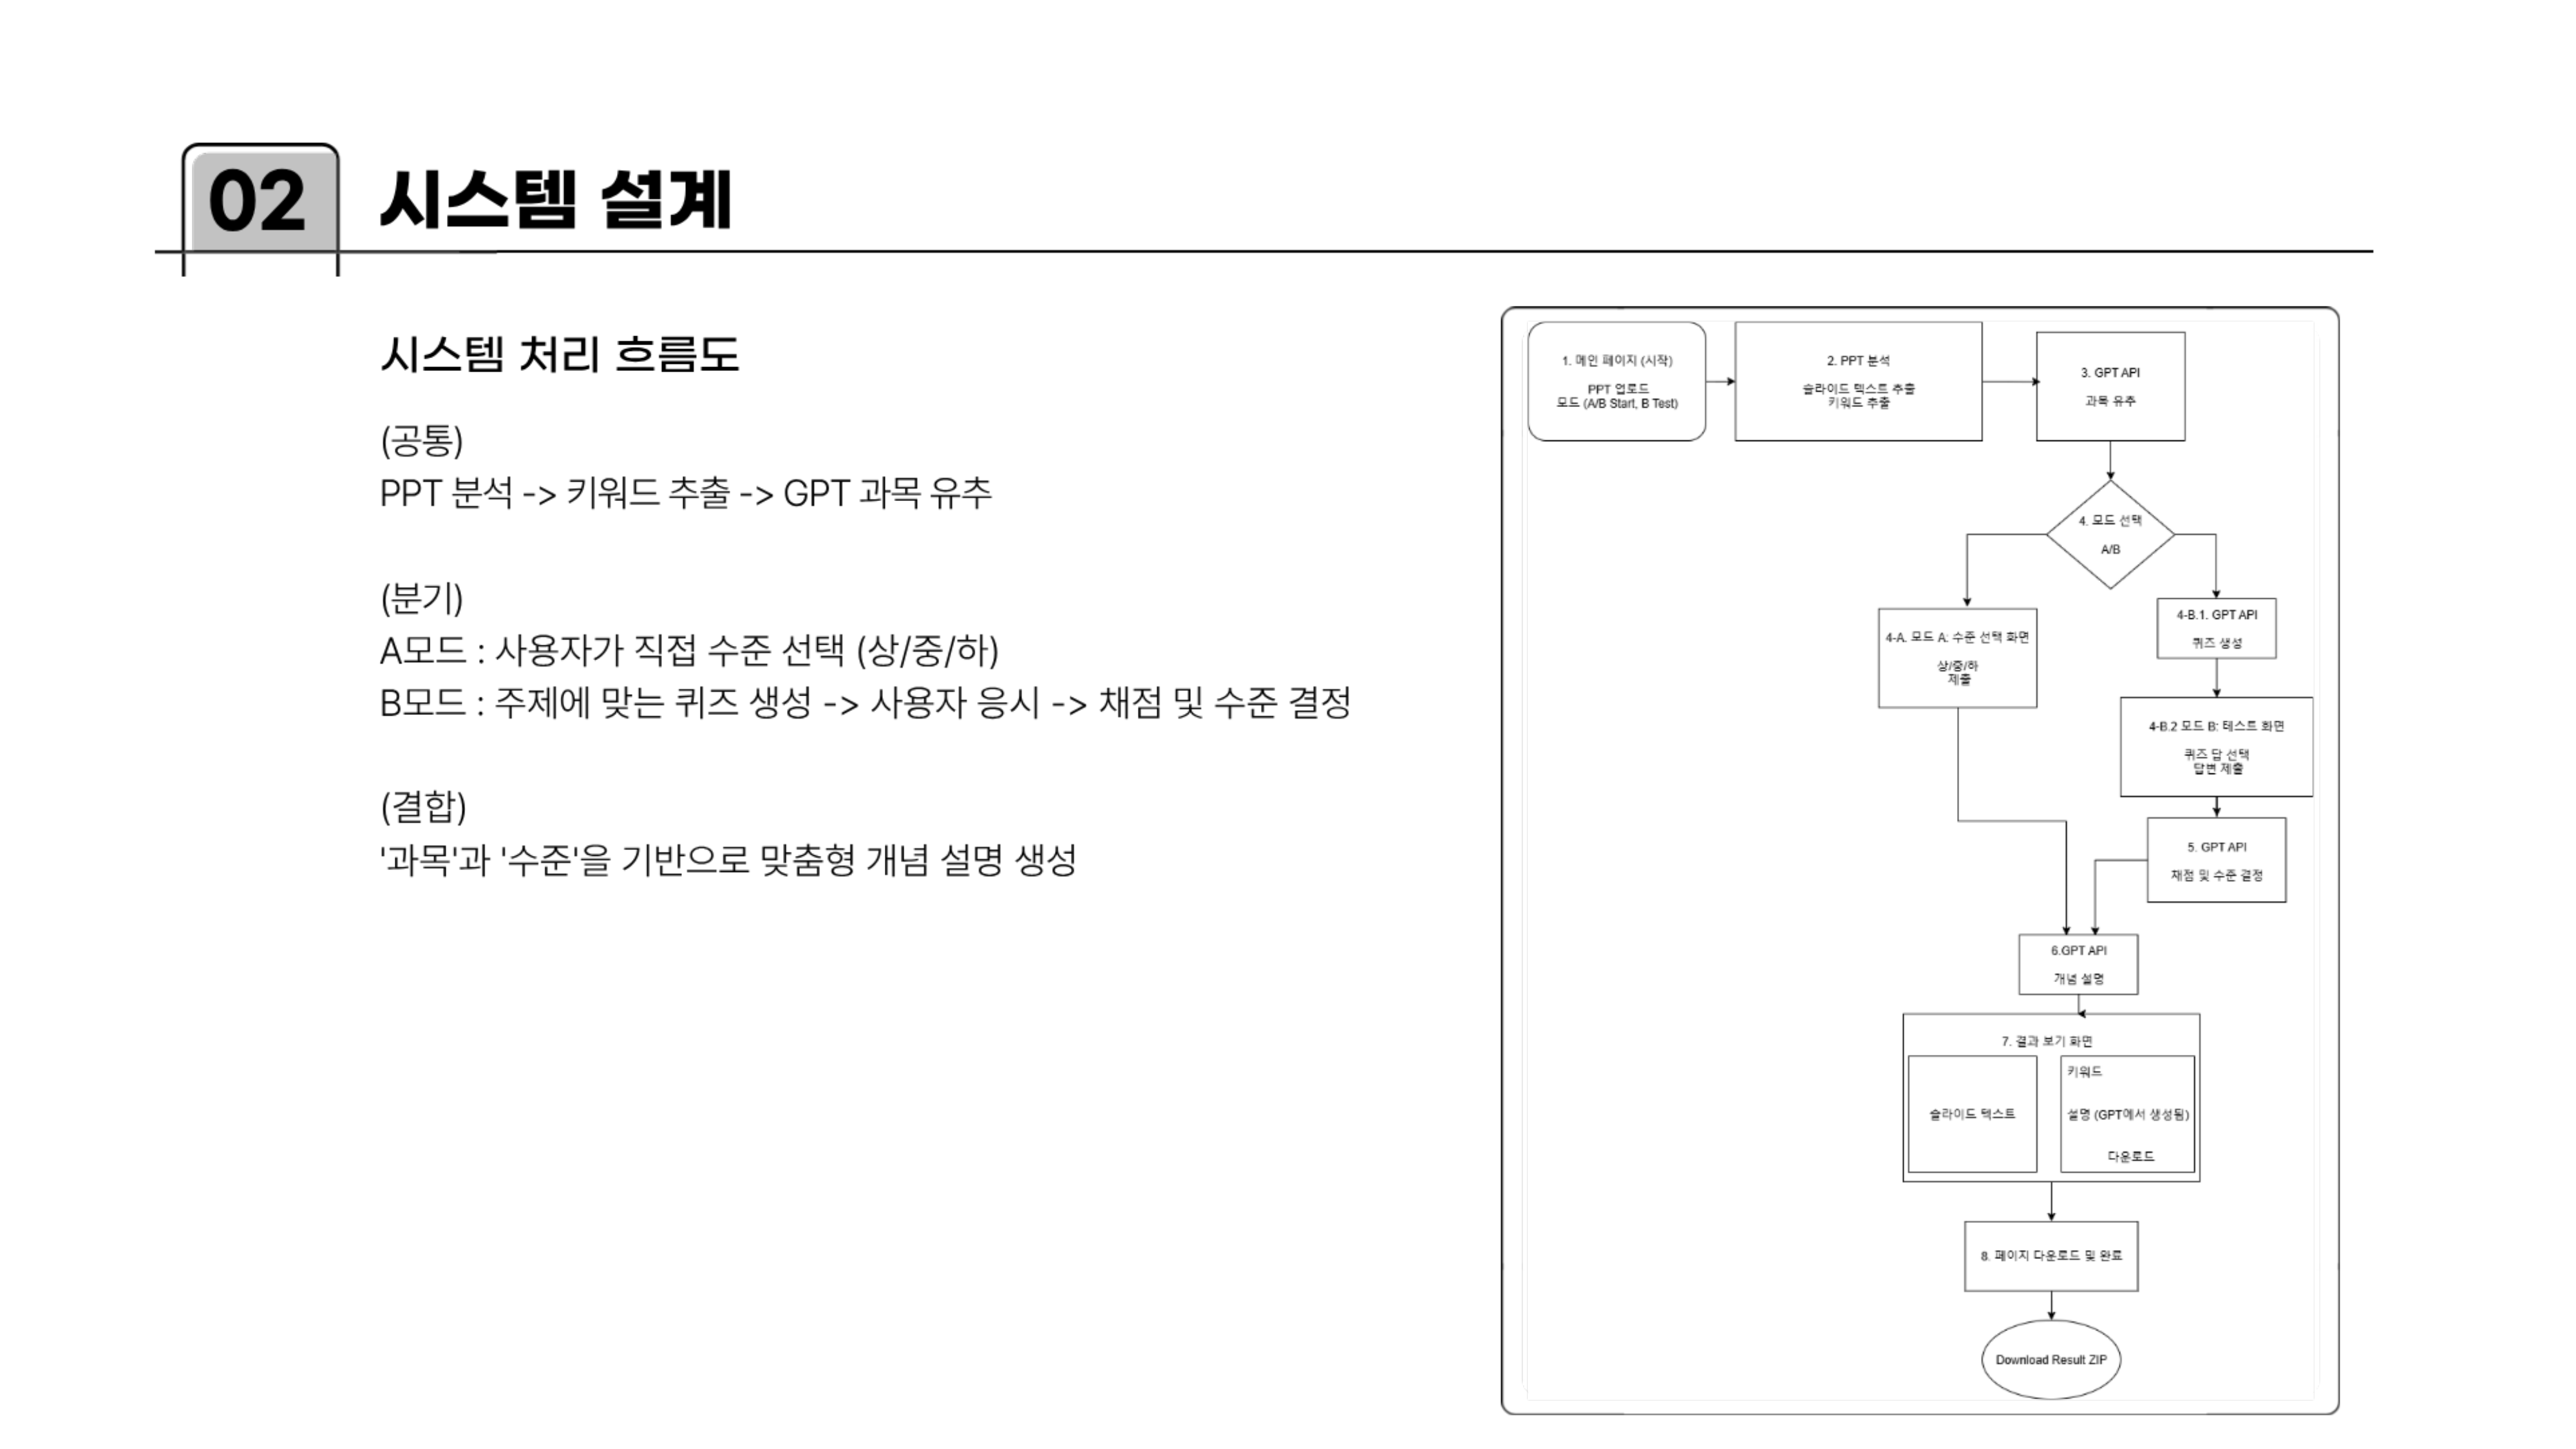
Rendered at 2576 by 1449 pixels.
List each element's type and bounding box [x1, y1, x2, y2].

picture [378, 414, 1460, 889]
picture [378, 305, 2343, 1419]
picture [154, 139, 2375, 278]
